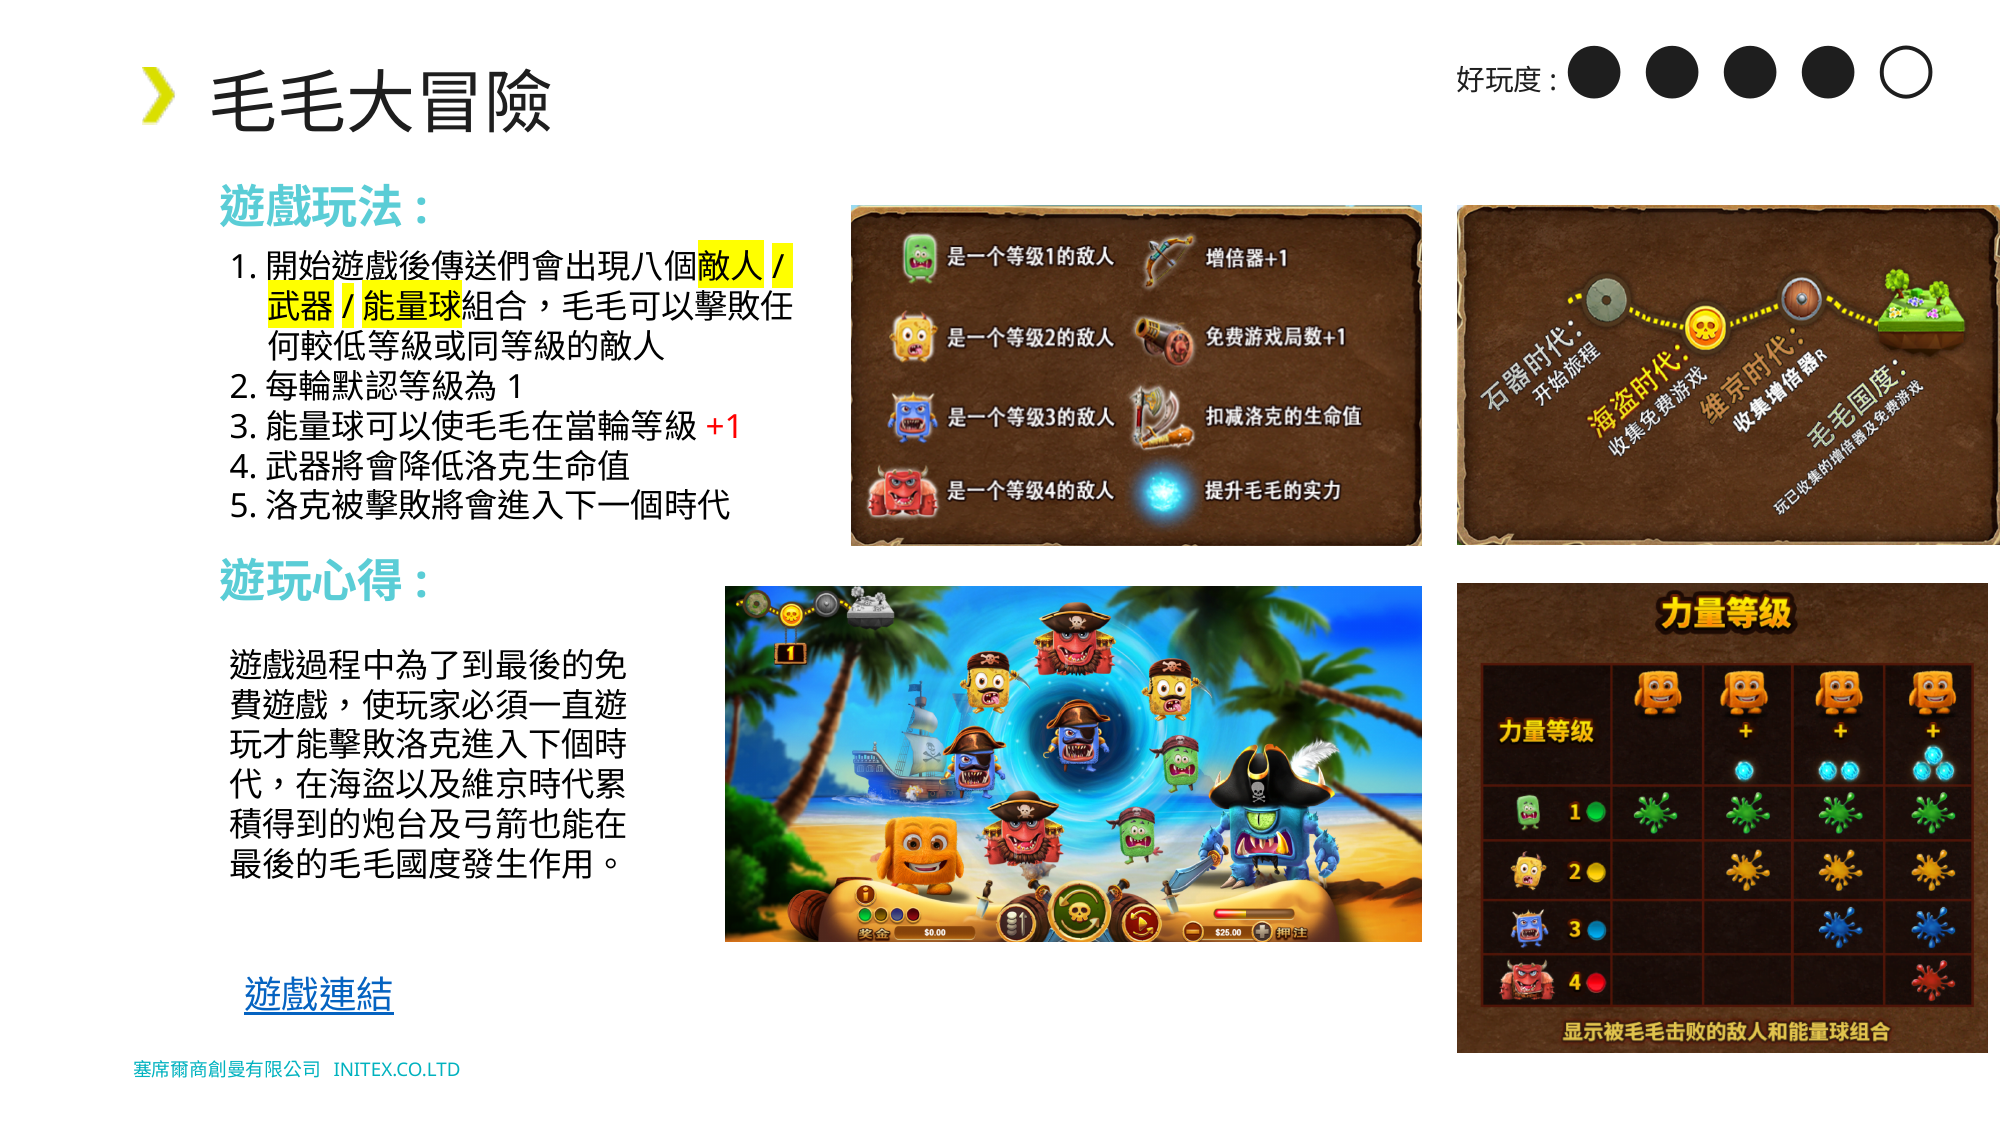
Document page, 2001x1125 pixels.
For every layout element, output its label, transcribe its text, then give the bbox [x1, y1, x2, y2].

text_box 塞席爾商創曼有限公司 INITEX.CO.LTD [127, 1052, 466, 1086]
text_box 遊戲連結 [229, 963, 414, 1033]
text_box 好玩度: ● ● ● ● ○ [1441, 14, 1952, 112]
picture [851, 205, 1422, 546]
text_box 1.開始遊戲後傳送們會出現八個敵人/ 武器/能量球組合，毛毛可以擊敗任 何較低等級或同等級的敵人 2.每輪默認等級為1 3.能量球可以使毛毛在當輪等級+1 4.武器將會降低洛克生命值 5.洛克被擊敗將會進入下一個時代 [214, 237, 815, 577]
text_box 遊戲過程中為了到最後的免費遊戲，使玩家必須一直遊玩才能擊敗洛克進入下個時代，在海盜以及維京時代累積得到的炮台及弓箭也能在最後的毛毛國度發生作用。 [214, 636, 646, 891]
text_box 遊玩心得: [214, 577, 460, 636]
text_box 毛毛大冒險 [203, 53, 1873, 147]
picture [1457, 583, 1988, 1053]
text_box 遊戲玩法: [214, 147, 449, 237]
picture [142, 67, 177, 125]
picture [725, 586, 1422, 942]
picture [1457, 205, 2000, 545]
